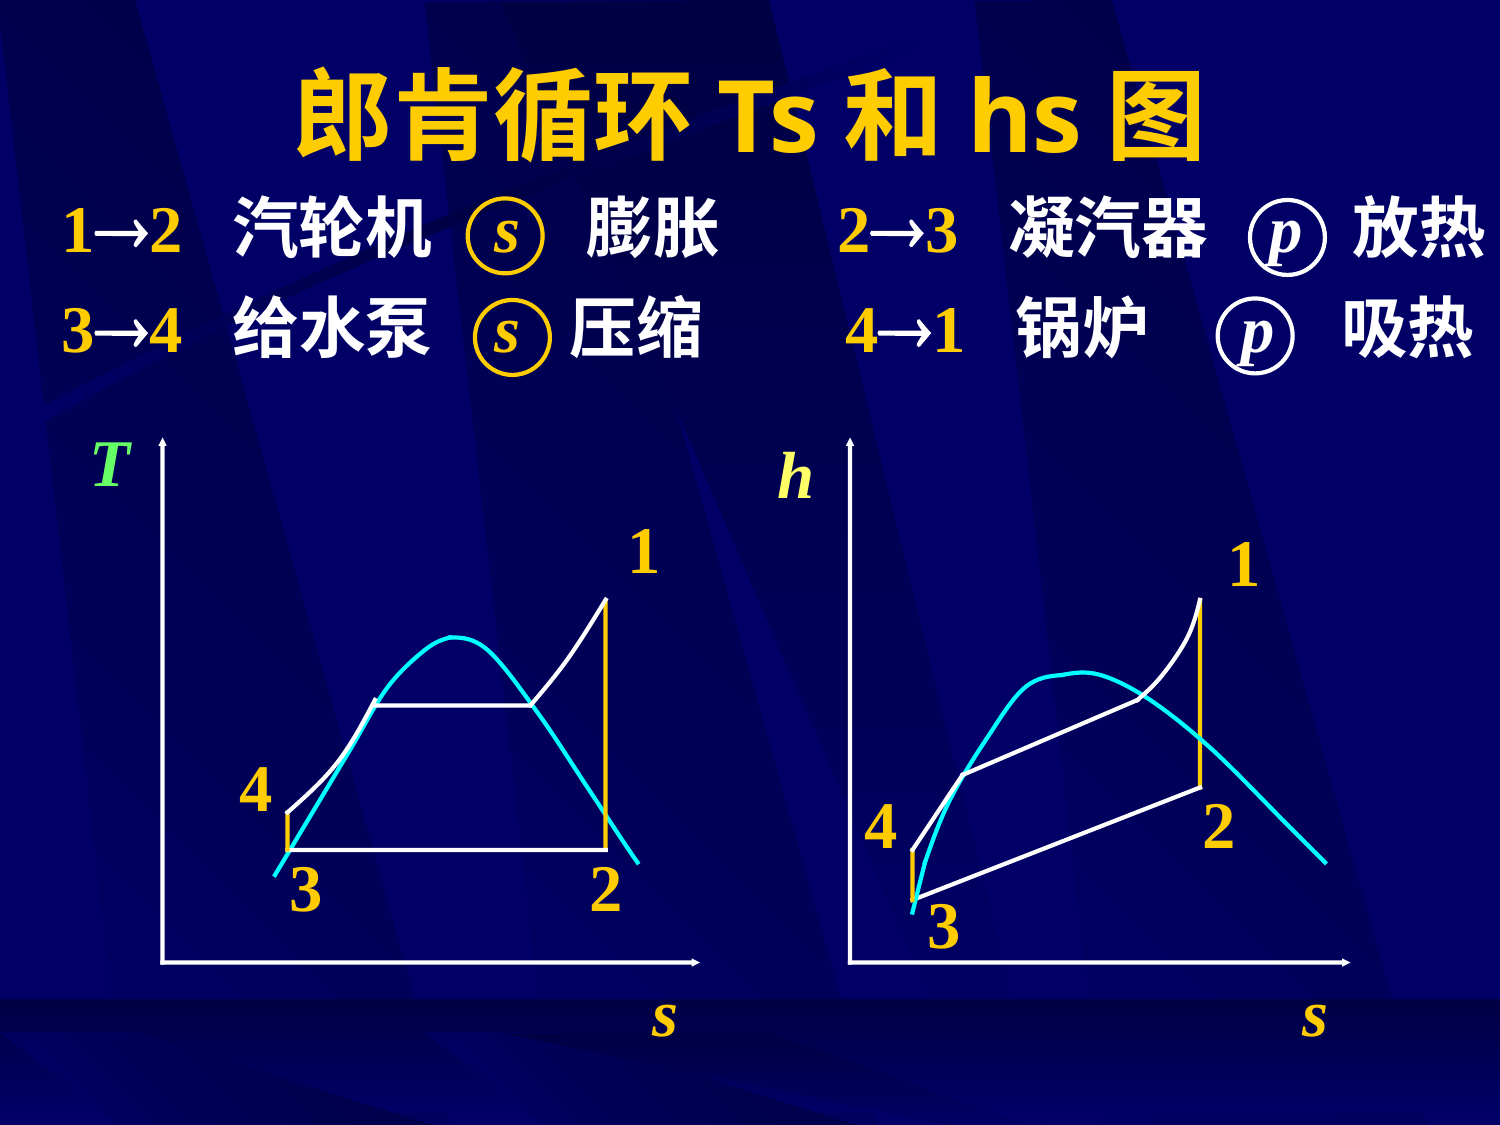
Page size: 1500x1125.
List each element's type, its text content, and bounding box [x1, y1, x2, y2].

text_box 2 [574, 837, 650, 933]
text_box s [637, 962, 713, 1058]
title 郎肯循环Ts和hs图 [112, 45, 1388, 181]
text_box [287, 599, 606, 813]
text_box 1 [612, 499, 688, 595]
text_box h [762, 424, 838, 520]
text_box 3 [274, 875, 350, 933]
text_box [274, 637, 638, 875]
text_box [62, 178, 720, 274]
text_box [158, 437, 167, 962]
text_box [912, 599, 1200, 850]
text_box 4 [849, 774, 912, 870]
text_box [162, 958, 700, 967]
text_box s [1287, 962, 1363, 1058]
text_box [912, 670, 1325, 913]
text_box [62, 278, 703, 375]
text_box [845, 437, 855, 774]
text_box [838, 178, 1486, 275]
text_box 3 [912, 913, 988, 970]
text_box T [74, 412, 150, 508]
text_box 4 [224, 737, 274, 833]
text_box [844, 278, 1475, 374]
text_box 1 [1212, 512, 1288, 608]
